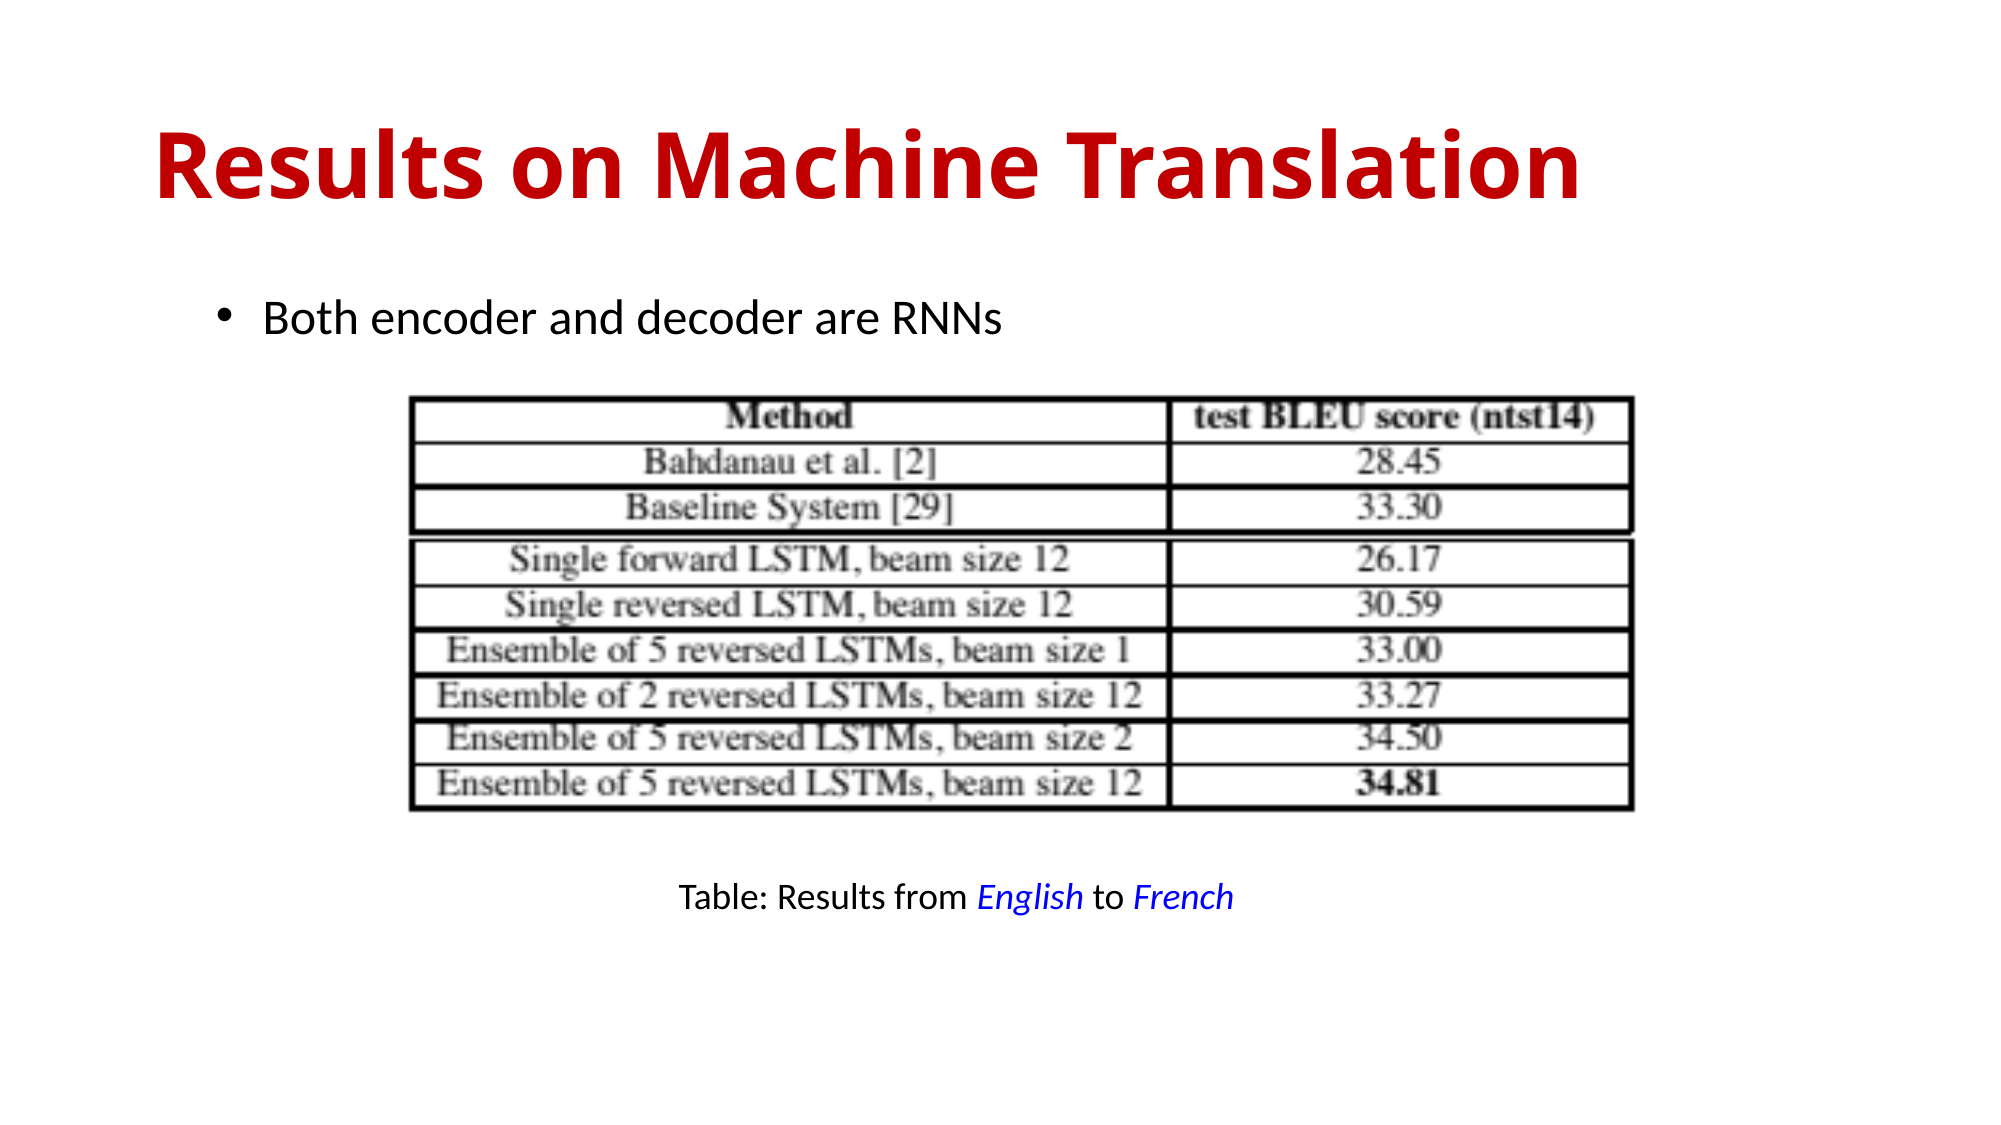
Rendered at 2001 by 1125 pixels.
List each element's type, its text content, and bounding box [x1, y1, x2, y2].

picture [394, 384, 1648, 823]
title Results on Machine Translation [137, 59, 1863, 278]
text_box Table: Results from English to French [663, 864, 1250, 925]
text_box Both encoder and decoder are RNNs [201, 277, 1018, 352]
